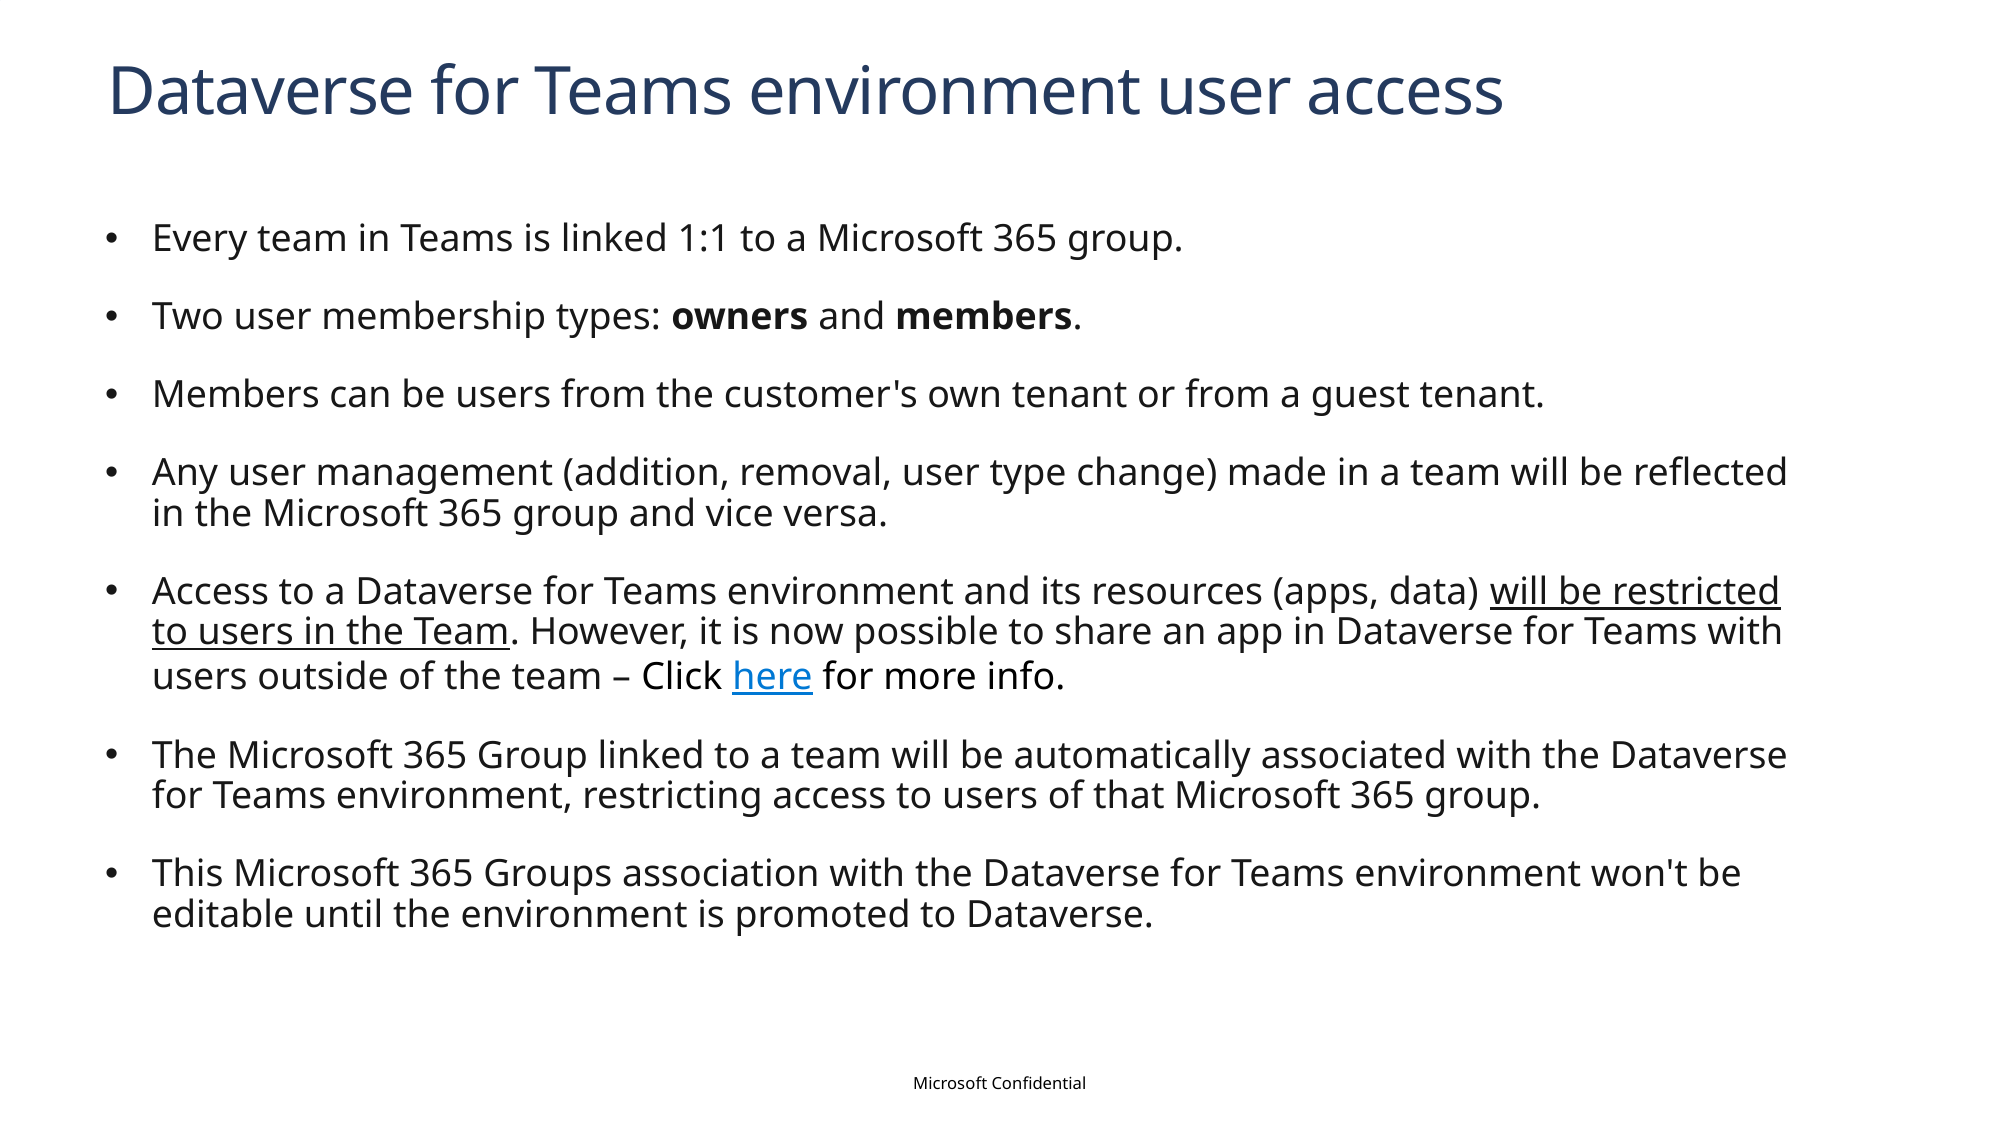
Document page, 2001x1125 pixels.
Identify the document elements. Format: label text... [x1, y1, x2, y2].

text_box Every team in Teams is linked 1:1 to a Microsoft 365 group. Two user membership types: owners and members. Members can be users from the customer's own tenant or from a guest tenant. Any user management (addition, removal, user type change) made in a team will be reflected in the Microsoft 365 group and vice versa. Access to a Dataverse for Teams environment and its resources (apps, data) will be restricted to users in the Team. However, it is now possible to share an app in Dataverse for Teams with users outside of the team – Click here for more info. The Microsoft 365 Group linked to a team will be automatically associated with the Dataverse for Teams environment, restricting access to users of that Microsoft 365 group. This Microsoft 365 Groups association with the Dataverse for Teams environment won't be editable until the environment is promoted to Dataverse. [75, 195, 1843, 1038]
title Dataverse for Teams environment user access [107, 52, 1893, 129]
text_box Microsoft Confidential [662, 1072, 1338, 1093]
